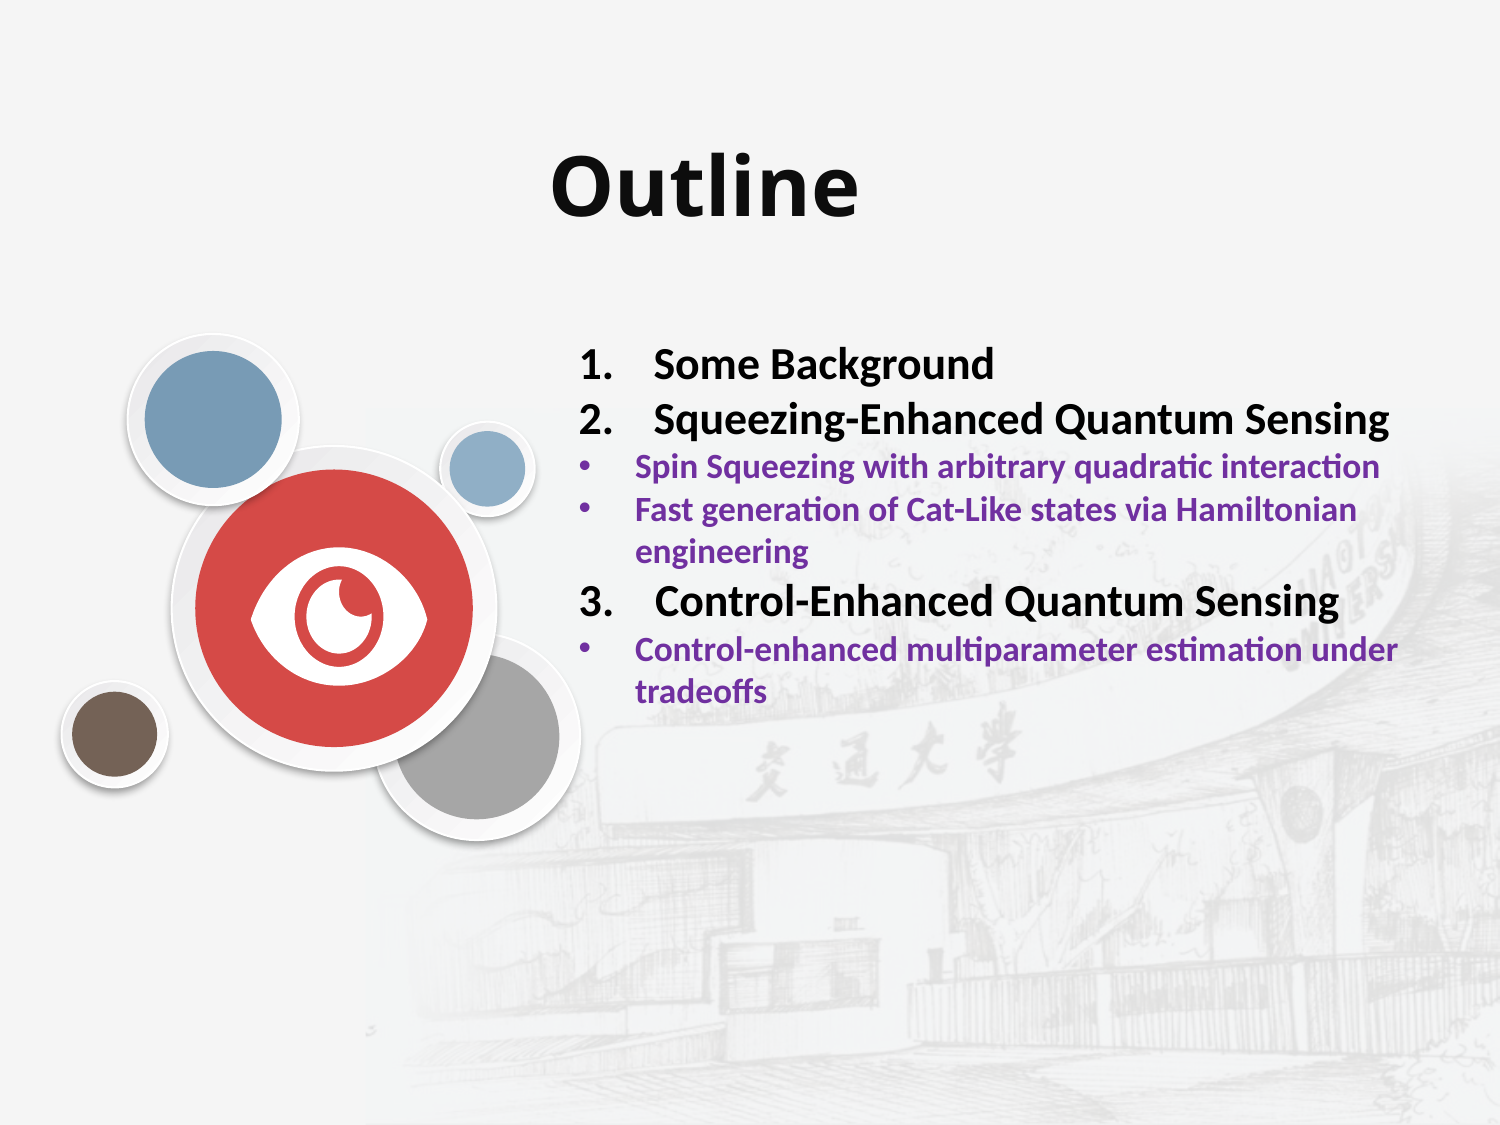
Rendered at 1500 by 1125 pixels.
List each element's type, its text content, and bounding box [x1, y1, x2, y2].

text_box Some Background Squeezing-Enhanced Quantum Sensing Spin Squeezing with arbitrary quadratic interaction Fast generation of Cat-Like states via Hamiltonian engineering 3. Control-Enhanced Quantum Sensing Control-enhanced multiparameter estimation under tradeoffs [563, 326, 1455, 781]
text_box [61, 680, 168, 788]
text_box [440, 421, 535, 517]
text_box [373, 633, 581, 840]
text_box Outline [495, 125, 914, 241]
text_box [127, 333, 299, 506]
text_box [171, 445, 497, 771]
